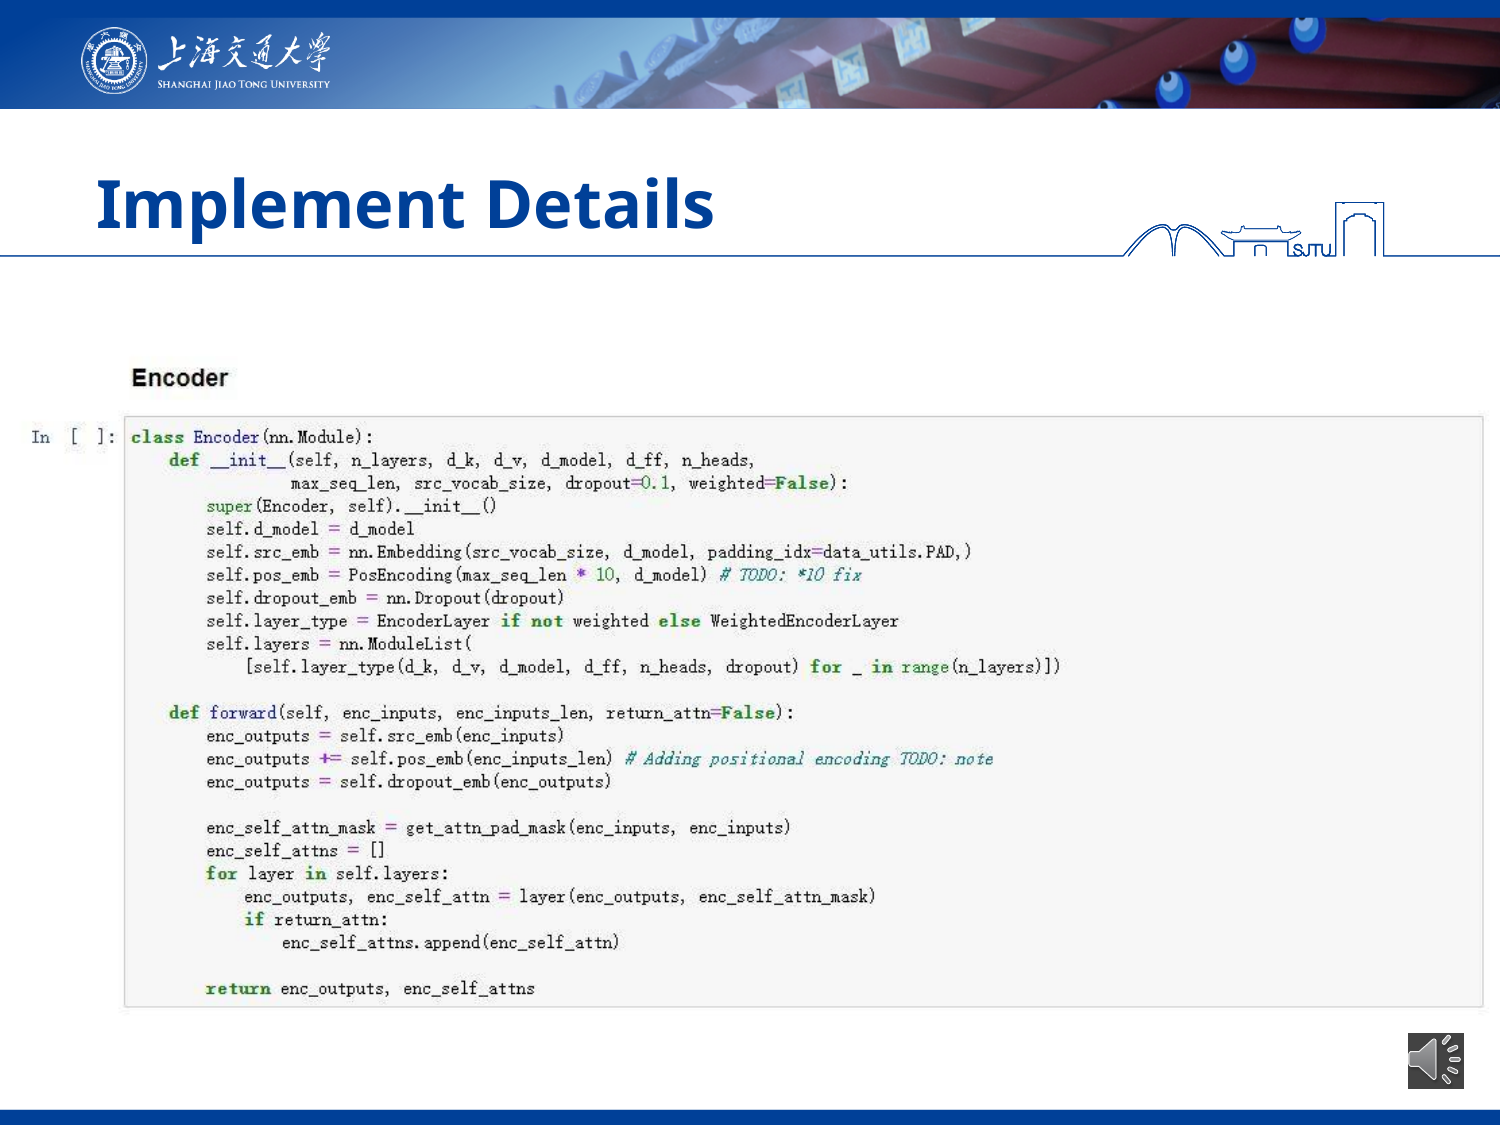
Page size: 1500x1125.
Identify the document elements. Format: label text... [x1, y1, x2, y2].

picture [0, 18, 1500, 109]
title Implement Details [81, 159, 1455, 254]
picture [1407, 1032, 1465, 1090]
picture [0, 335, 1500, 1024]
